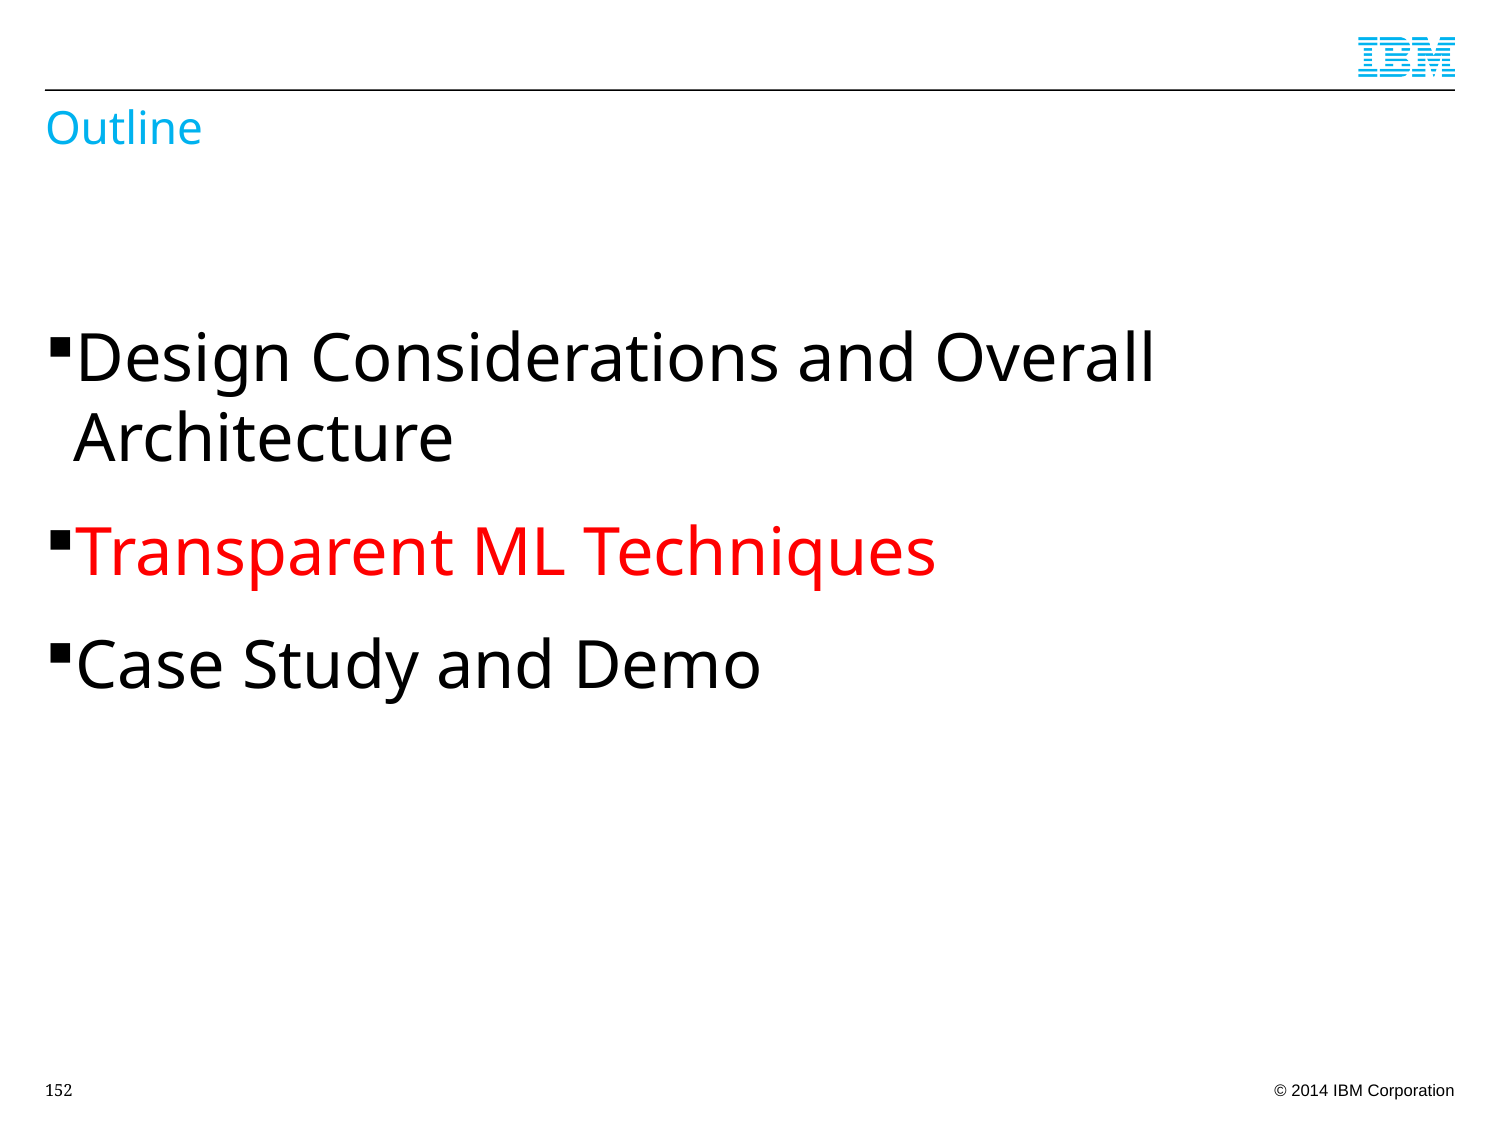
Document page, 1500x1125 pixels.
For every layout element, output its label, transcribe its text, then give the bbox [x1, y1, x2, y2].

list Design Considerations and Overall Architecture Transparent ML Techniques Case Study and Demo [29, 307, 1455, 1043]
title Outline [29, 97, 1455, 218]
slide_number 152 [29, 1072, 91, 1103]
picture [1358, 37, 1455, 77]
